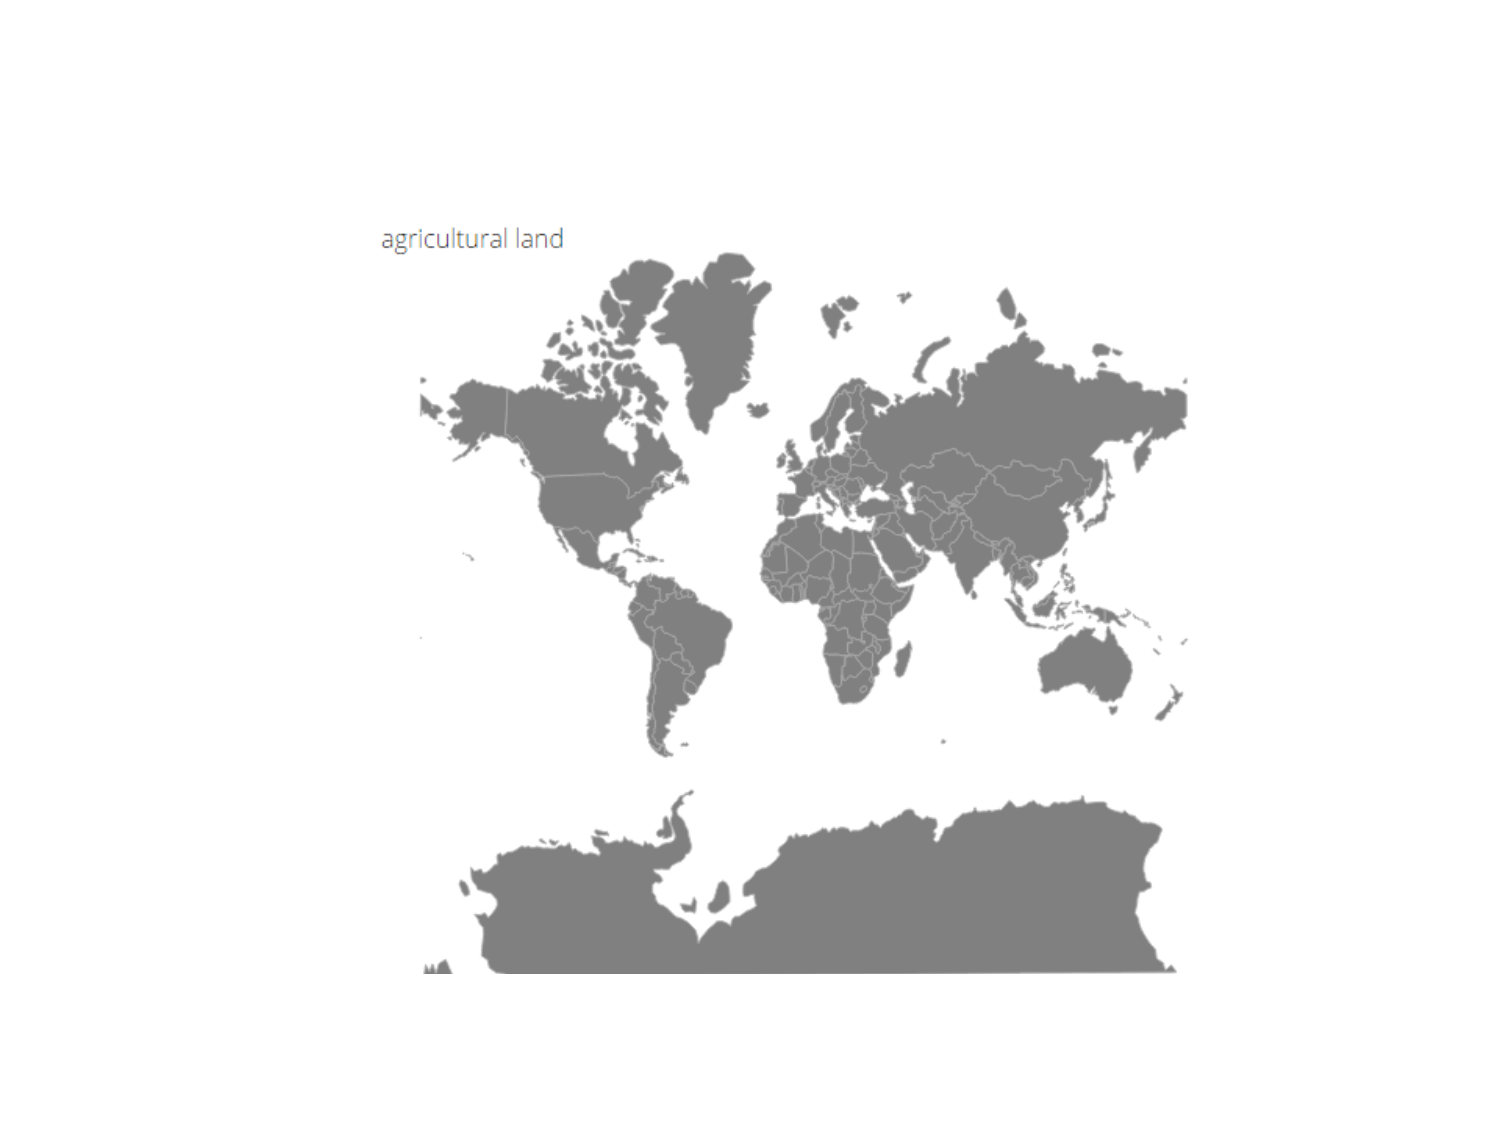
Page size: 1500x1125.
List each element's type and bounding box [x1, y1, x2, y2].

picture [311, 199, 1346, 975]
